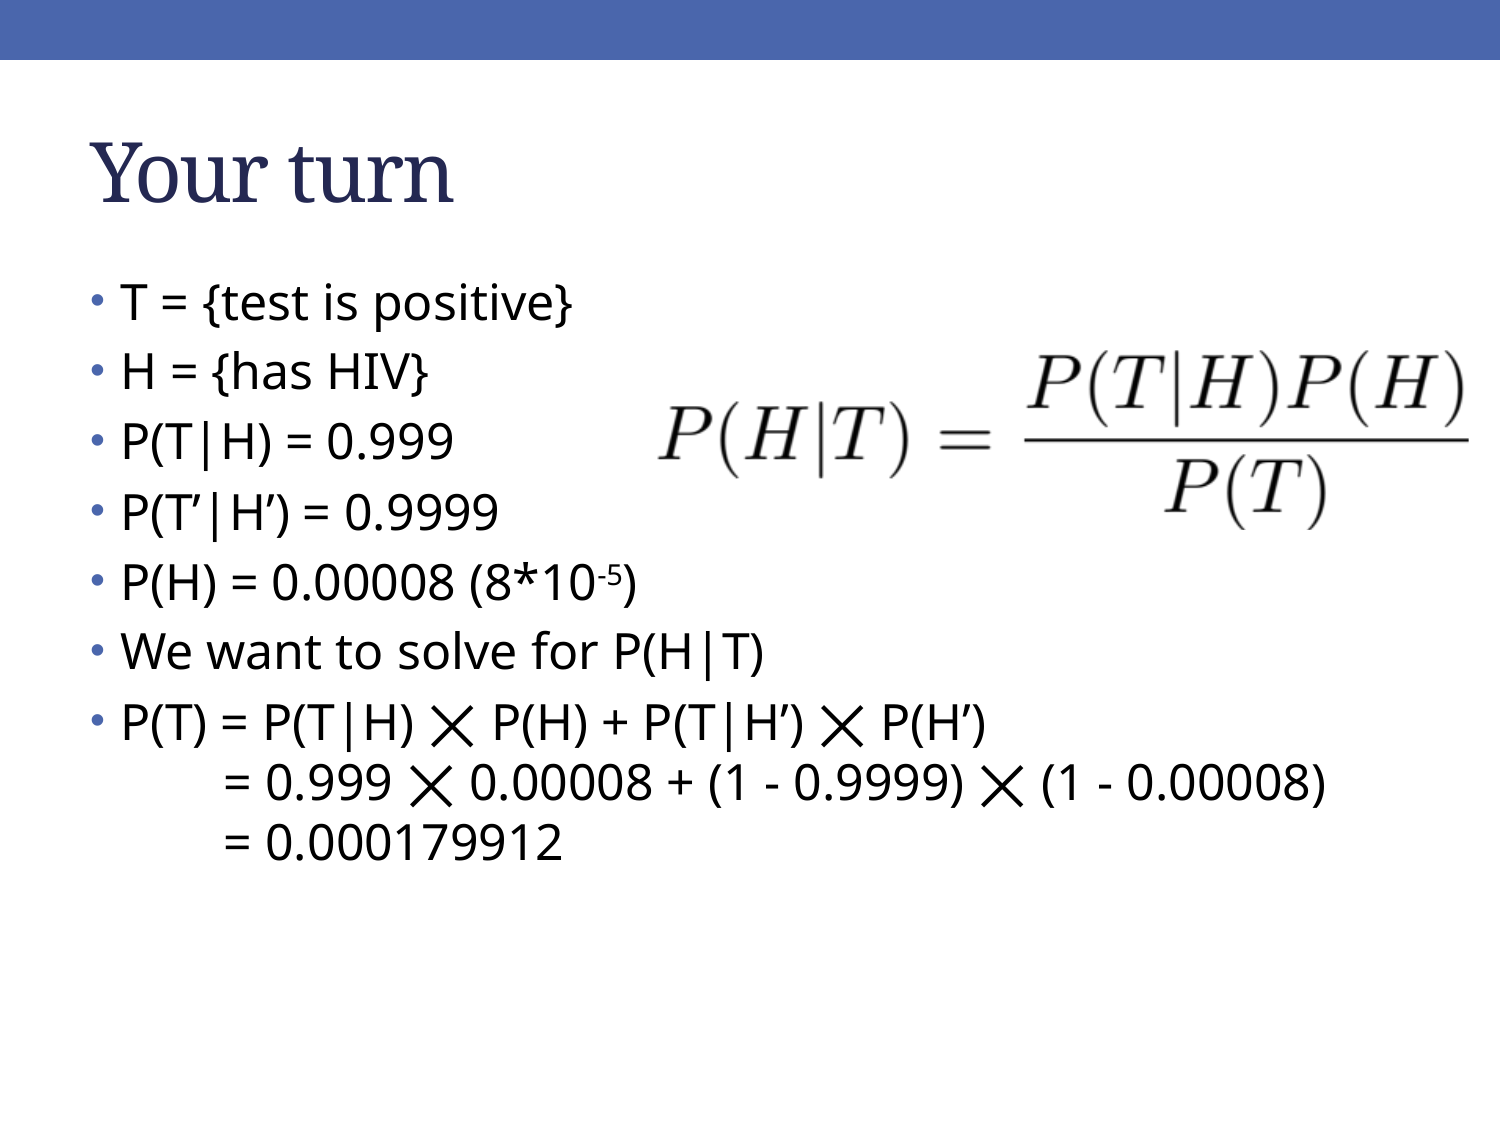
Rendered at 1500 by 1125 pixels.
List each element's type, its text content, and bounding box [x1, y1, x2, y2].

title Your turn [75, 87, 1425, 250]
list T = {test is positive} H = {has HIV} P(T|H) = 0.999 P(T’|H’) = 0.9999 P(H) = 0.00008 (8*10-5) We want to solve for P(H|T) P(T) = P(T|H) ⨉ P(H) + P(T|H’) ⨉ P(H’) = 0.999 ⨉ 0.00008 + (1 - 0.9999) ⨉ (1 - 0.00008) = 0.000179912 [75, 262, 1425, 1063]
picture [655, 349, 1469, 530]
